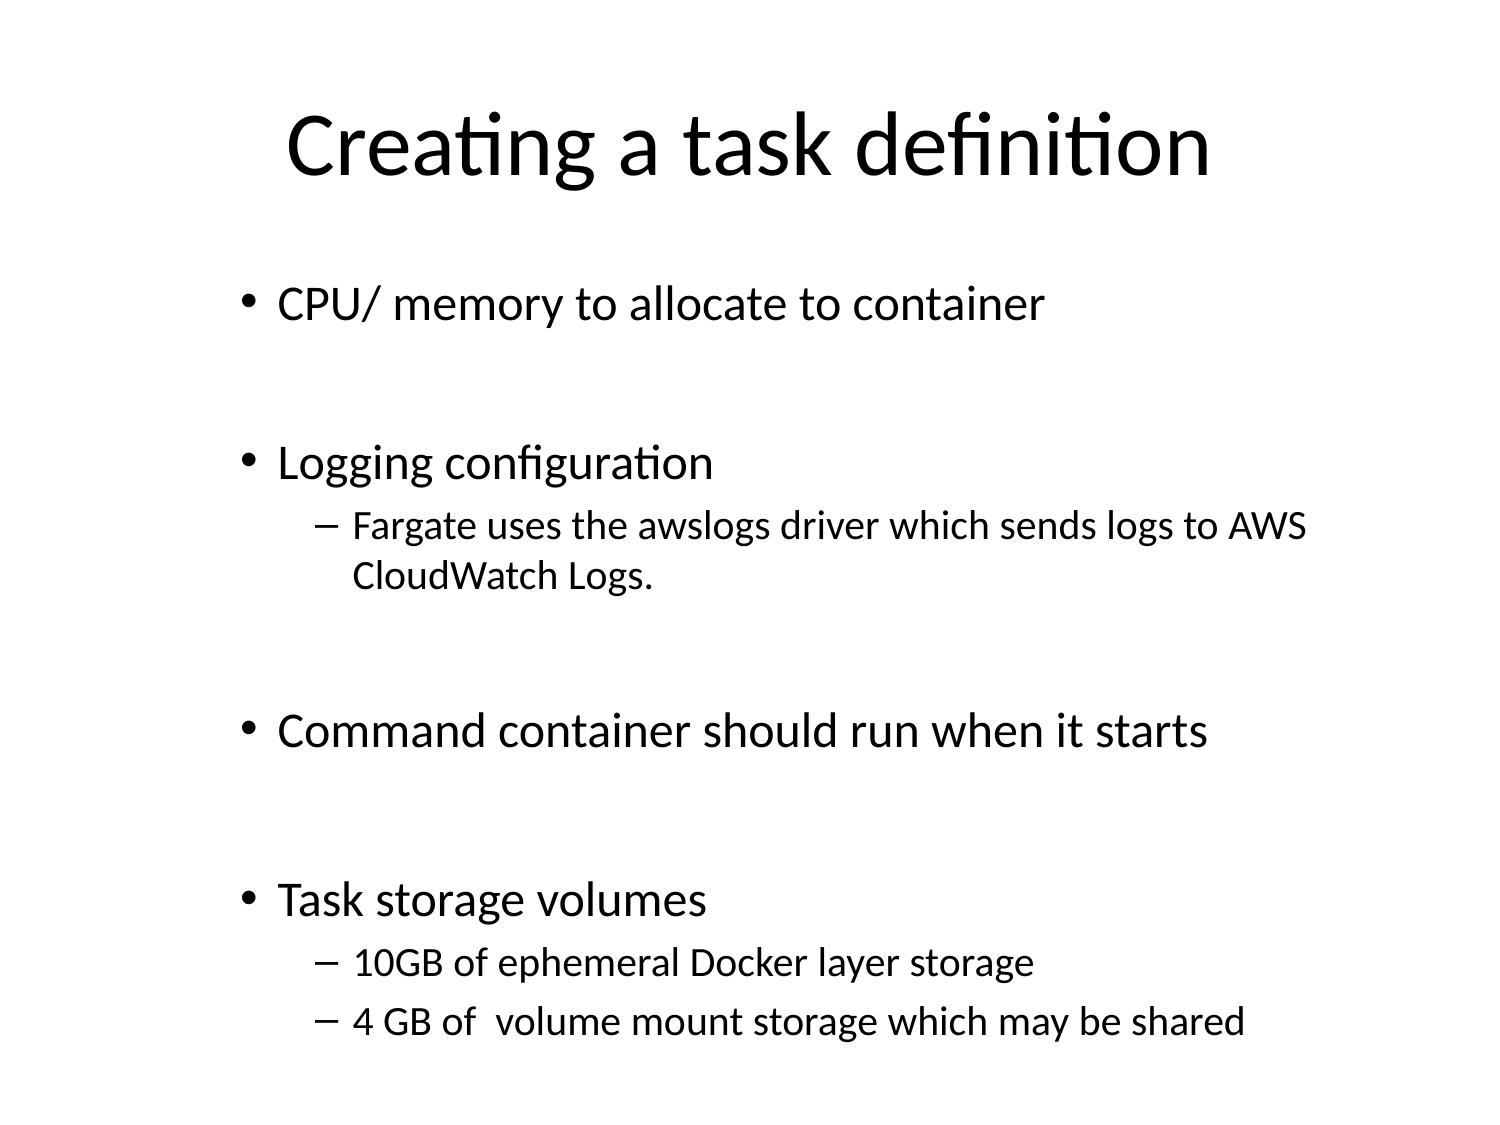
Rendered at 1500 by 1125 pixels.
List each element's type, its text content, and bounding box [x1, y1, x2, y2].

list CPU/ memory to allocate to container Logging configuration Fargate uses the awslogs driver which sends logs to AWS CloudWatch Logs. Command container should run when it starts Task storage volumes 10GB of ephemeral Docker layer storage 4 GB of volume mount storage which may be shared [75, 262, 1425, 1080]
title Creating a task definition [75, 45, 1425, 233]
